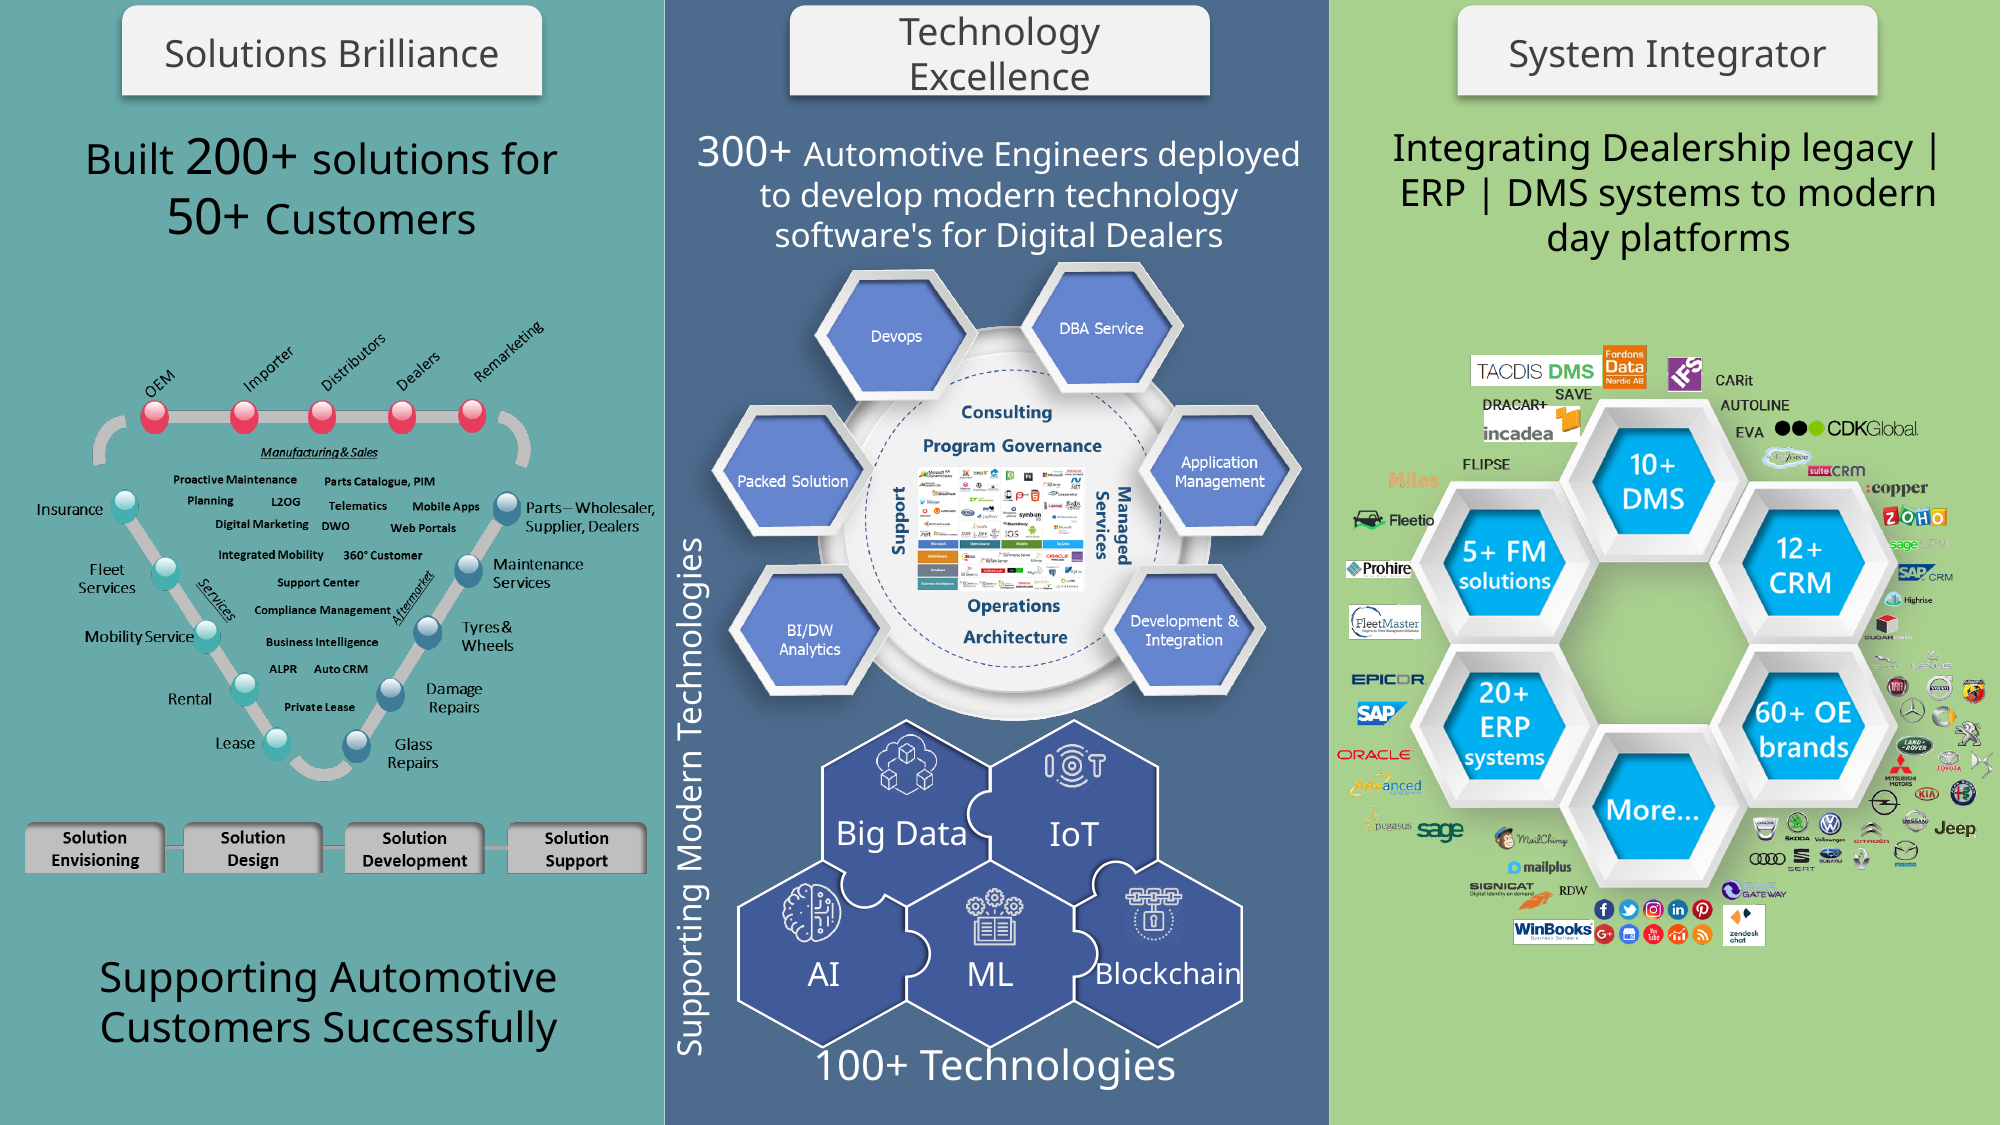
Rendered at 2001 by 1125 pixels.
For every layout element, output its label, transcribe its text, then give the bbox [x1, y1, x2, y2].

text_box Technology Excellence [788, 4, 1211, 97]
text_box Solutions Brilliance [121, 4, 544, 97]
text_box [737, 718, 1256, 1097]
picture [25, 820, 647, 883]
text_box [1329, 0, 2000, 1125]
text_box 300+ Automotive Engineers deployed to develop modern technology software's for Digital Dealers [672, 117, 1327, 262]
text_box Built 200+ solutions for 50+ Customers [35, 116, 608, 252]
picture [670, 240, 1323, 736]
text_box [1331, 345, 1993, 946]
text_box Integrating Dealership legacy | ERP | DMS systems to modern day platforms [1360, 116, 1977, 267]
text_box Supporting Modern Technologies [660, 561, 732, 1073]
text_box System Integrator [1456, 4, 1879, 97]
text_box [0, 0, 664, 1125]
text_box Supporting Automotive Customers Successfully [35, 943, 622, 1059]
text_box [664, 0, 1329, 1125]
picture [25, 305, 668, 784]
